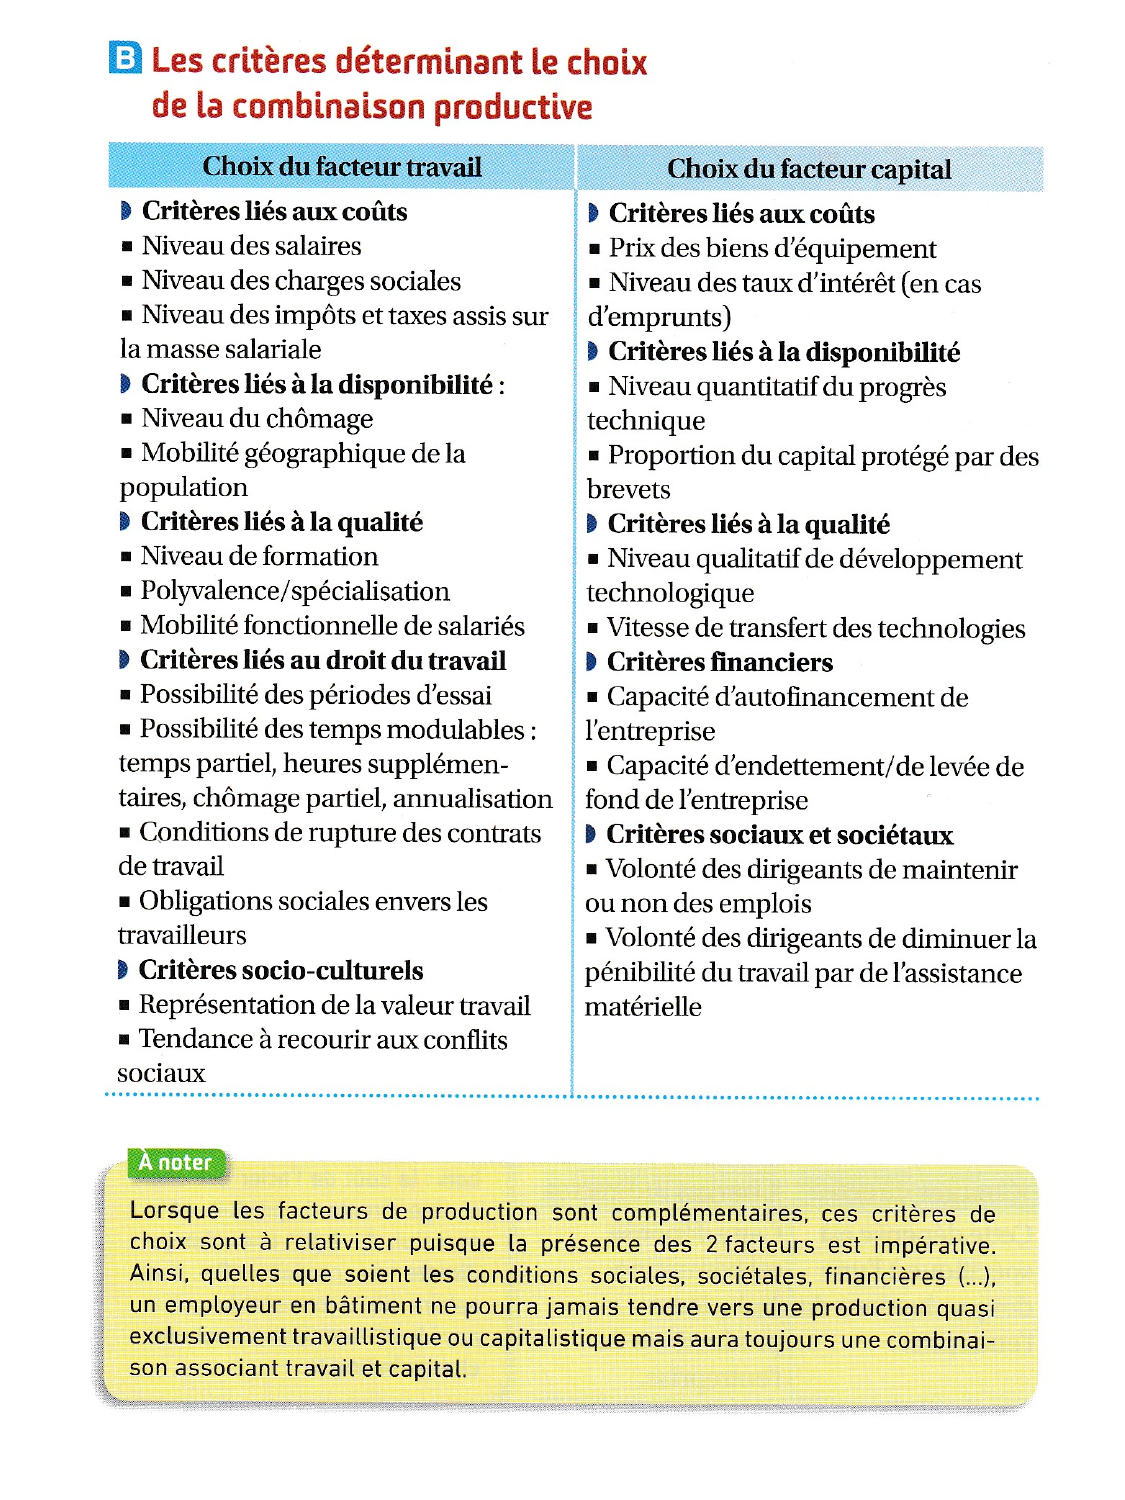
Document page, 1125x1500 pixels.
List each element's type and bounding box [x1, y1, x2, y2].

picture [89, 29, 1076, 1424]
